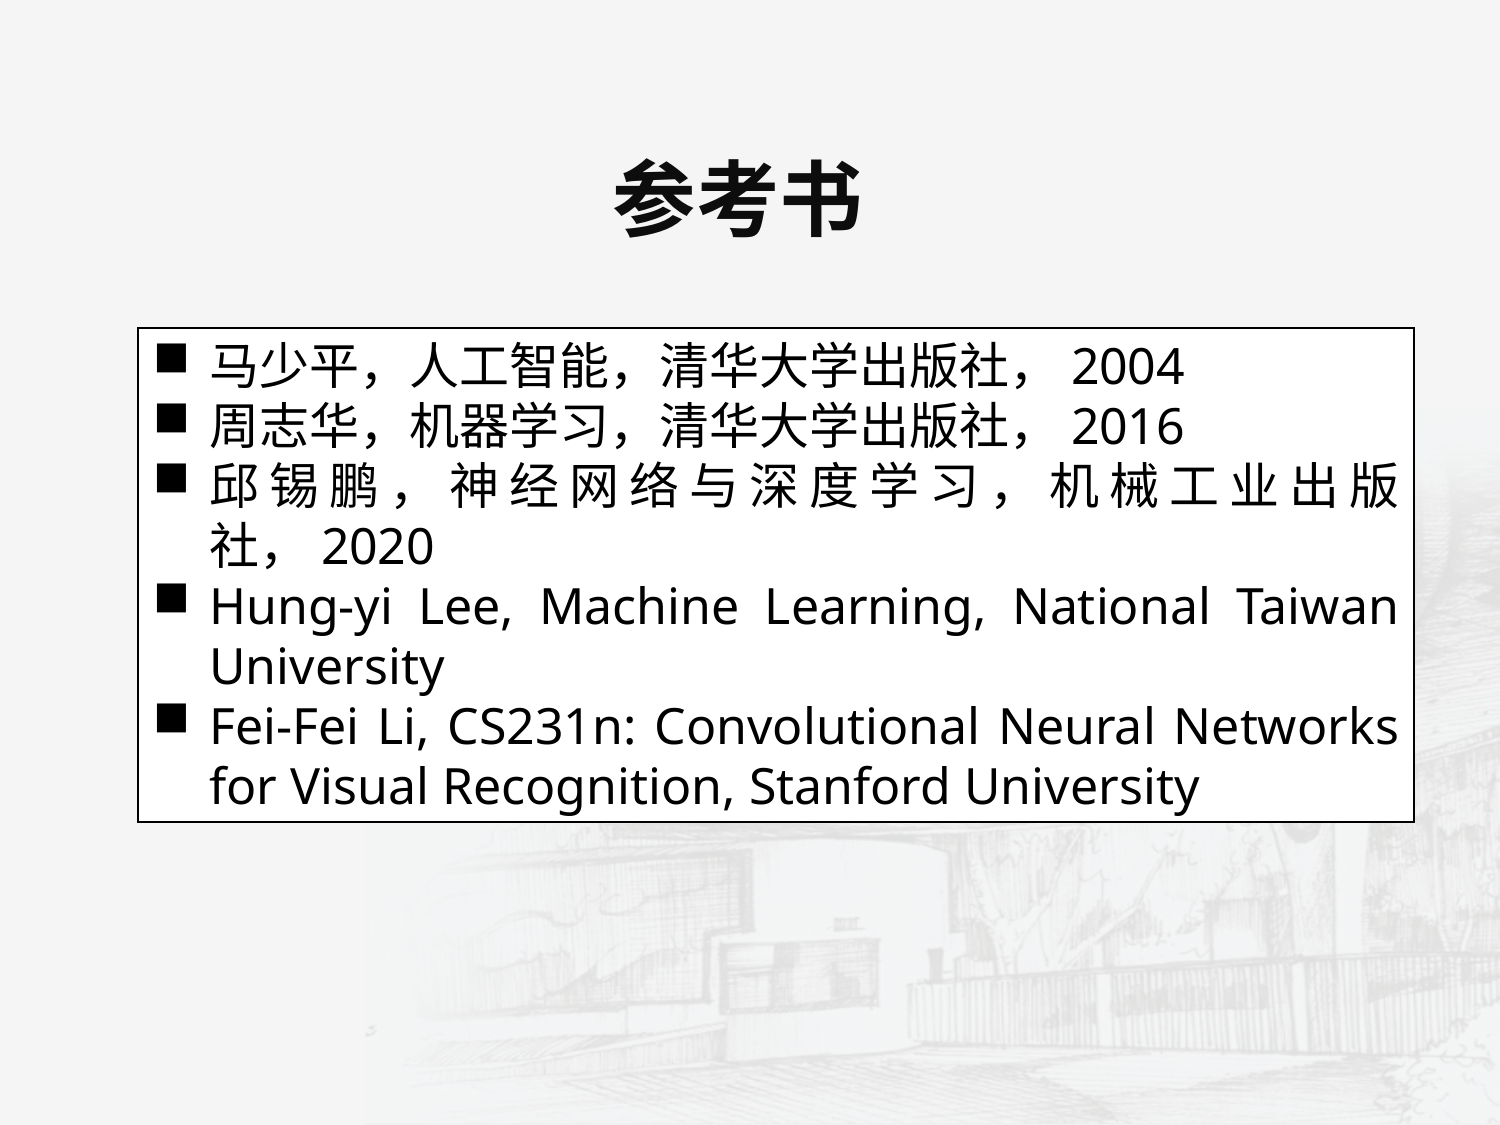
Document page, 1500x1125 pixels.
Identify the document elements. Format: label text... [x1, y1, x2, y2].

text_box 参考书 [559, 139, 916, 255]
text_box 马少平，人工智能，清华大学出版社，2004 周志华，机器学习，清华大学出版社，2016 邱锡鹏，神经网络与深度学习，机械工业出版社，2020 Hung-yi Lee, Machine Learning, National Taiwan University Fei-Fei Li, CS231n: Convolutional Neural Networks for Visual Recognition, Stanford University [137, 327, 1415, 823]
